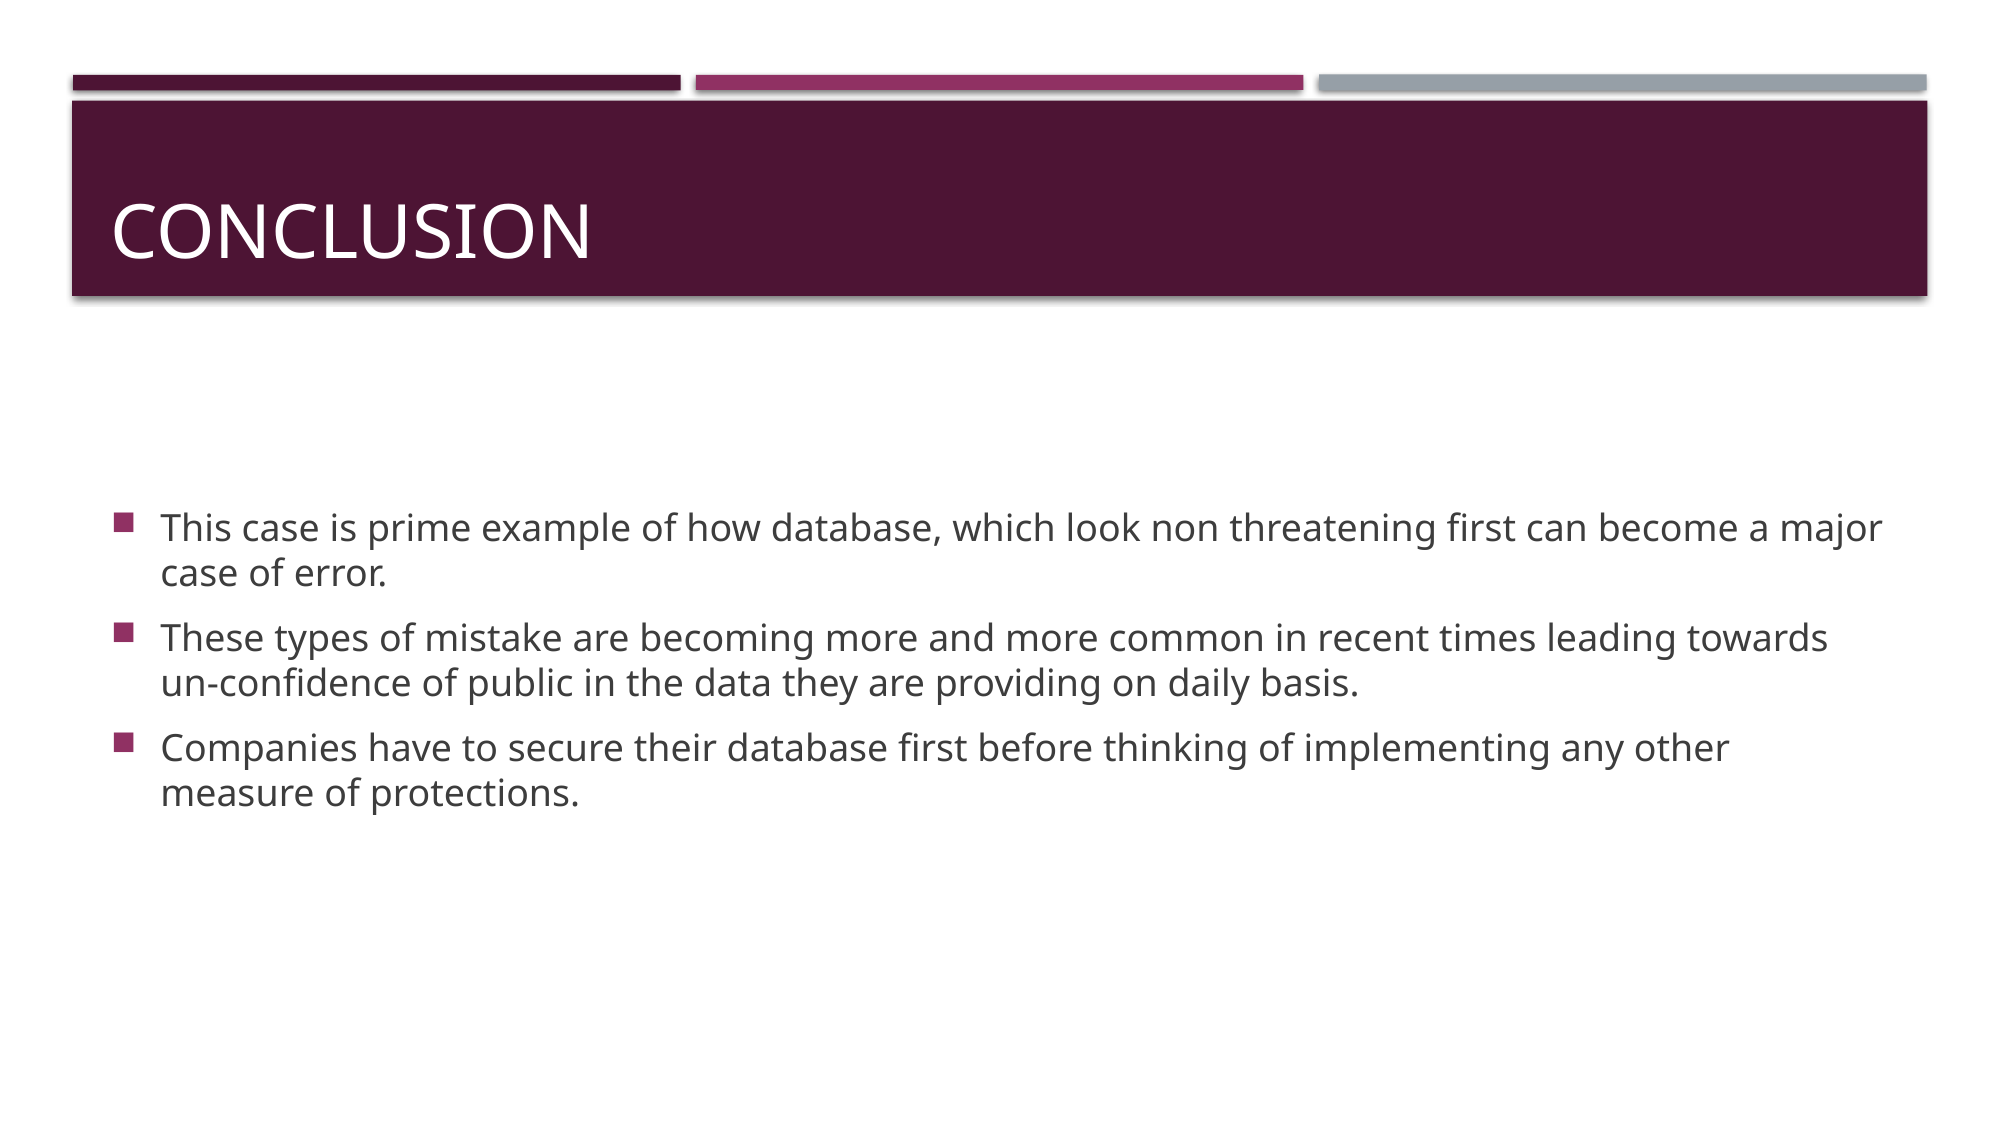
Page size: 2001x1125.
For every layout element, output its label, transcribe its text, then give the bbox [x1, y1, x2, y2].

title Conclusion [95, 115, 1905, 282]
list This case is prime example of how database, which look non threatening first can become a major case of error. These types of mistake are becoming more and more common in recent times leading towards un-confidence of public in the data they are providing on daily basis. Companies have to secure their database first before thinking of implementing any other measure of protections. [95, 357, 1905, 962]
